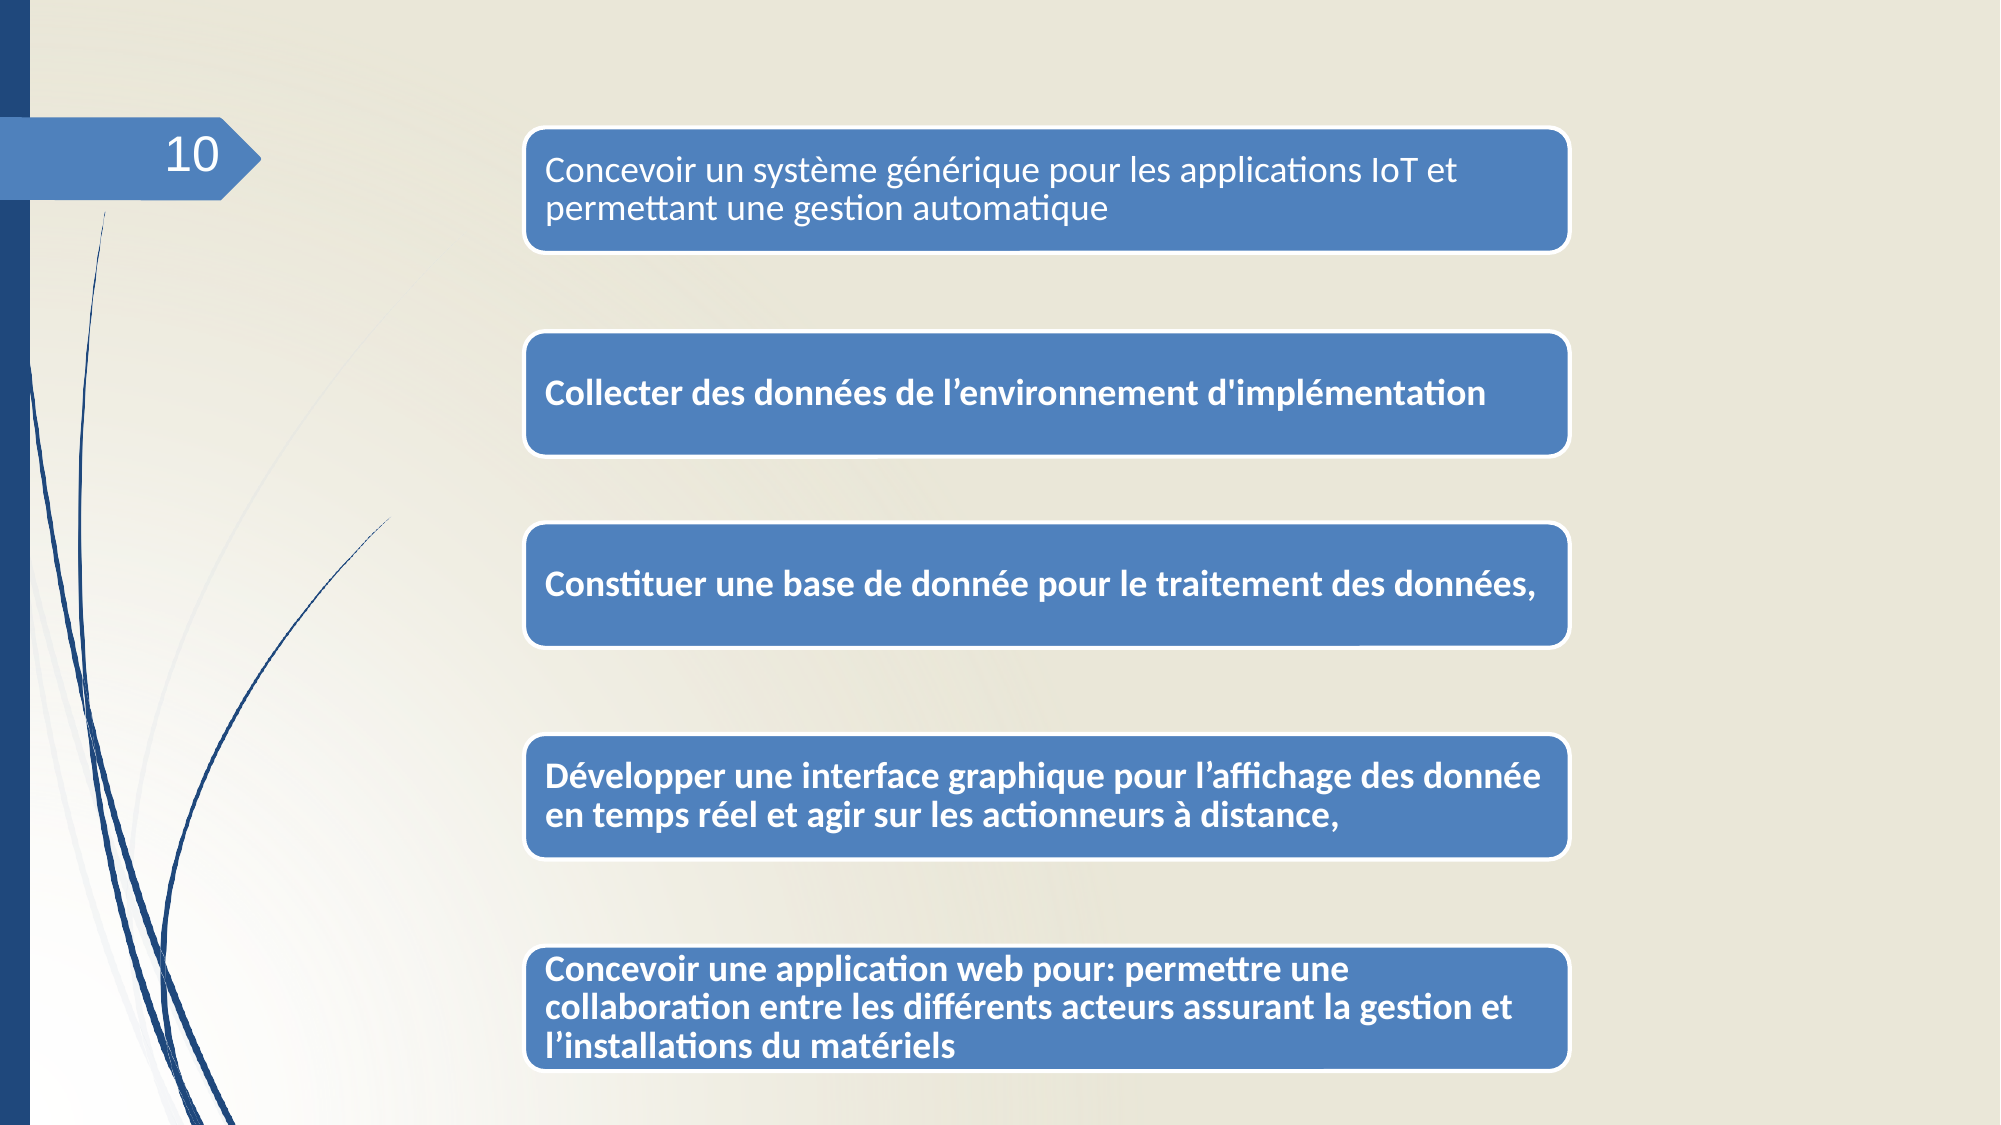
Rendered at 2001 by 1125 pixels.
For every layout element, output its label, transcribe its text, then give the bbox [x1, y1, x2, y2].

text_box Constituer une base de donnée pour le traitement des données, [524, 522, 1570, 648]
text_box 10 [147, 114, 235, 190]
picture [30, 0, 2000, 1125]
text_box Concevoir une application web pour: permettre une collaboration entre les différents acteurs assurant la gestion et l’installations du matériels [524, 945, 1570, 1072]
text_box Concevoir un système générique pour les applications IoT et permettant une gestion automatique [524, 127, 1570, 253]
text_box Développer une interface graphique pour l’affichage des donnée en temps réel et agir sur les actionneurs à distance, [524, 733, 1570, 860]
text_box Collecter des données de l’environnement d'implémentation [524, 331, 1570, 457]
